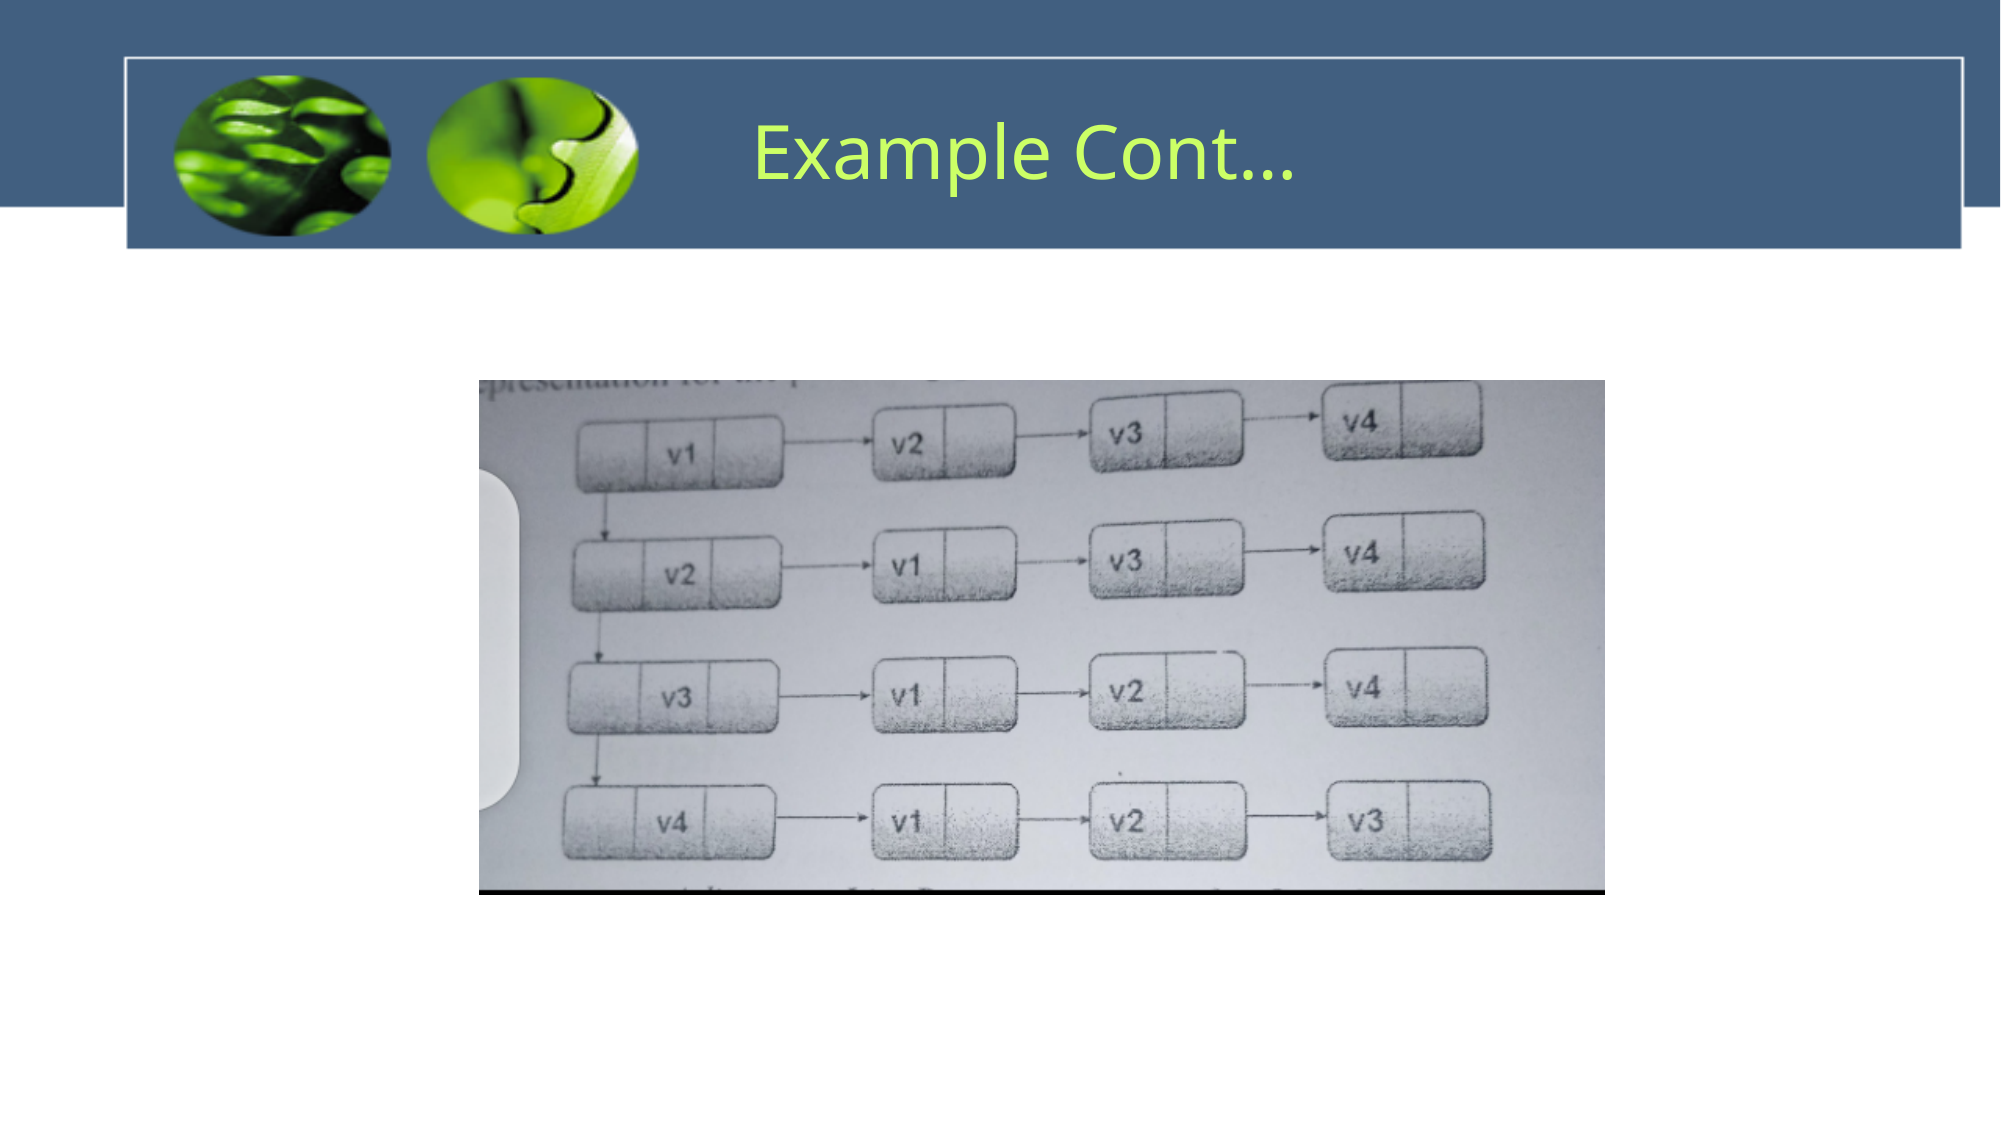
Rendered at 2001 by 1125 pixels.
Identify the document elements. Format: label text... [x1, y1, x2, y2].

picture [0, 0, 2001, 1125]
title Example Cont… [716, 62, 1934, 238]
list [479, 380, 1605, 895]
